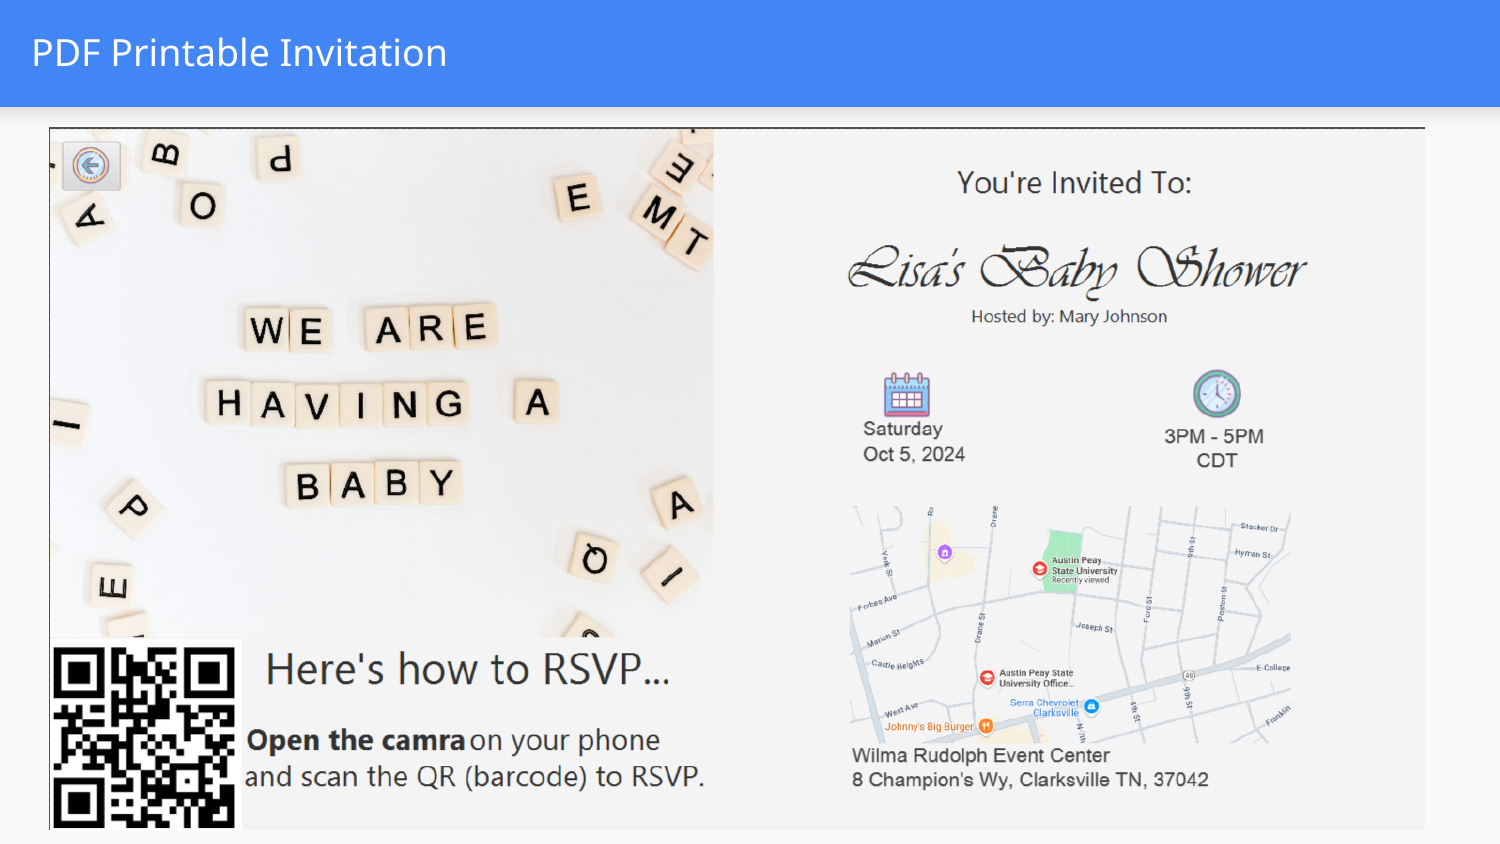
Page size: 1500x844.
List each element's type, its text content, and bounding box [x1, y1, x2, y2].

title PDF Printable Invitation [16, 2, 1464, 102]
picture [49, 127, 1426, 830]
